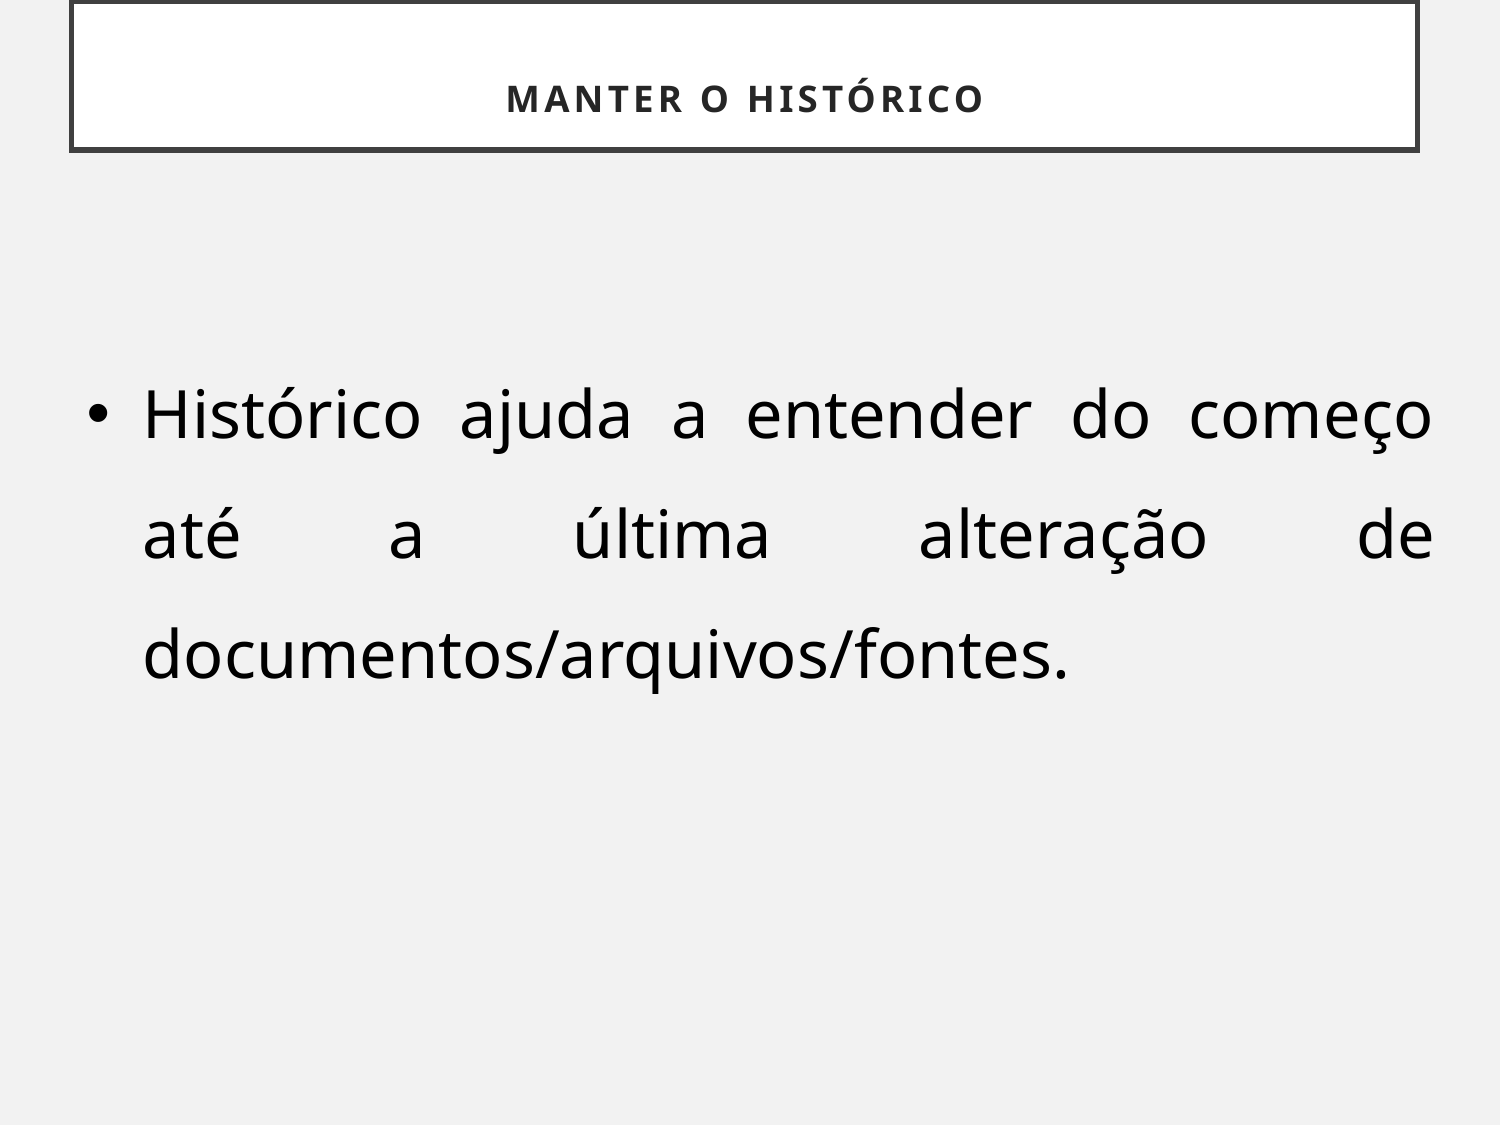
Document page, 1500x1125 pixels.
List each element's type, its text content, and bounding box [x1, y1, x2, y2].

title MANTER O HISTÓRICO [69, 0, 1420, 153]
text_box Histórico ajuda a entender do começo até a última alteração de documentos/arquivos/fontes. [71, 244, 1450, 859]
